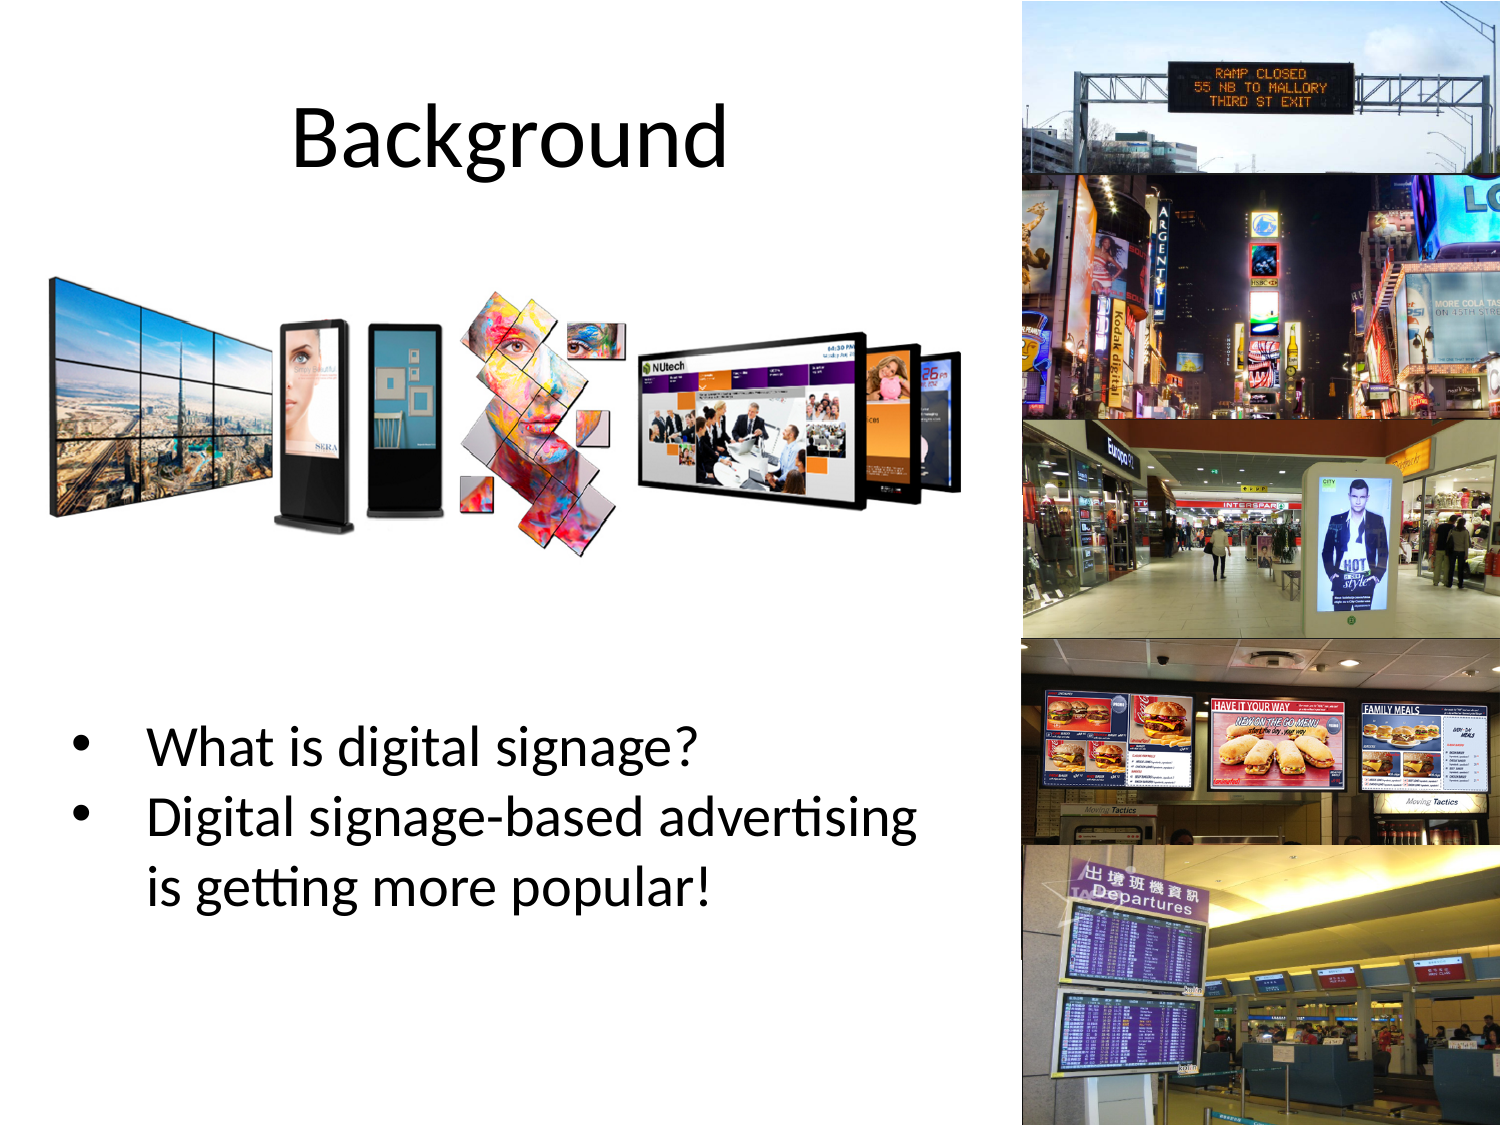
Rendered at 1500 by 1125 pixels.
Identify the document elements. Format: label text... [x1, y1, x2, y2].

picture [10, 224, 1010, 587]
title Background [0, 37, 1016, 225]
text_box What is digital signage? Digital signage-based advertising is getting more popular! [56, 700, 975, 925]
picture [1021, 1, 1500, 1125]
